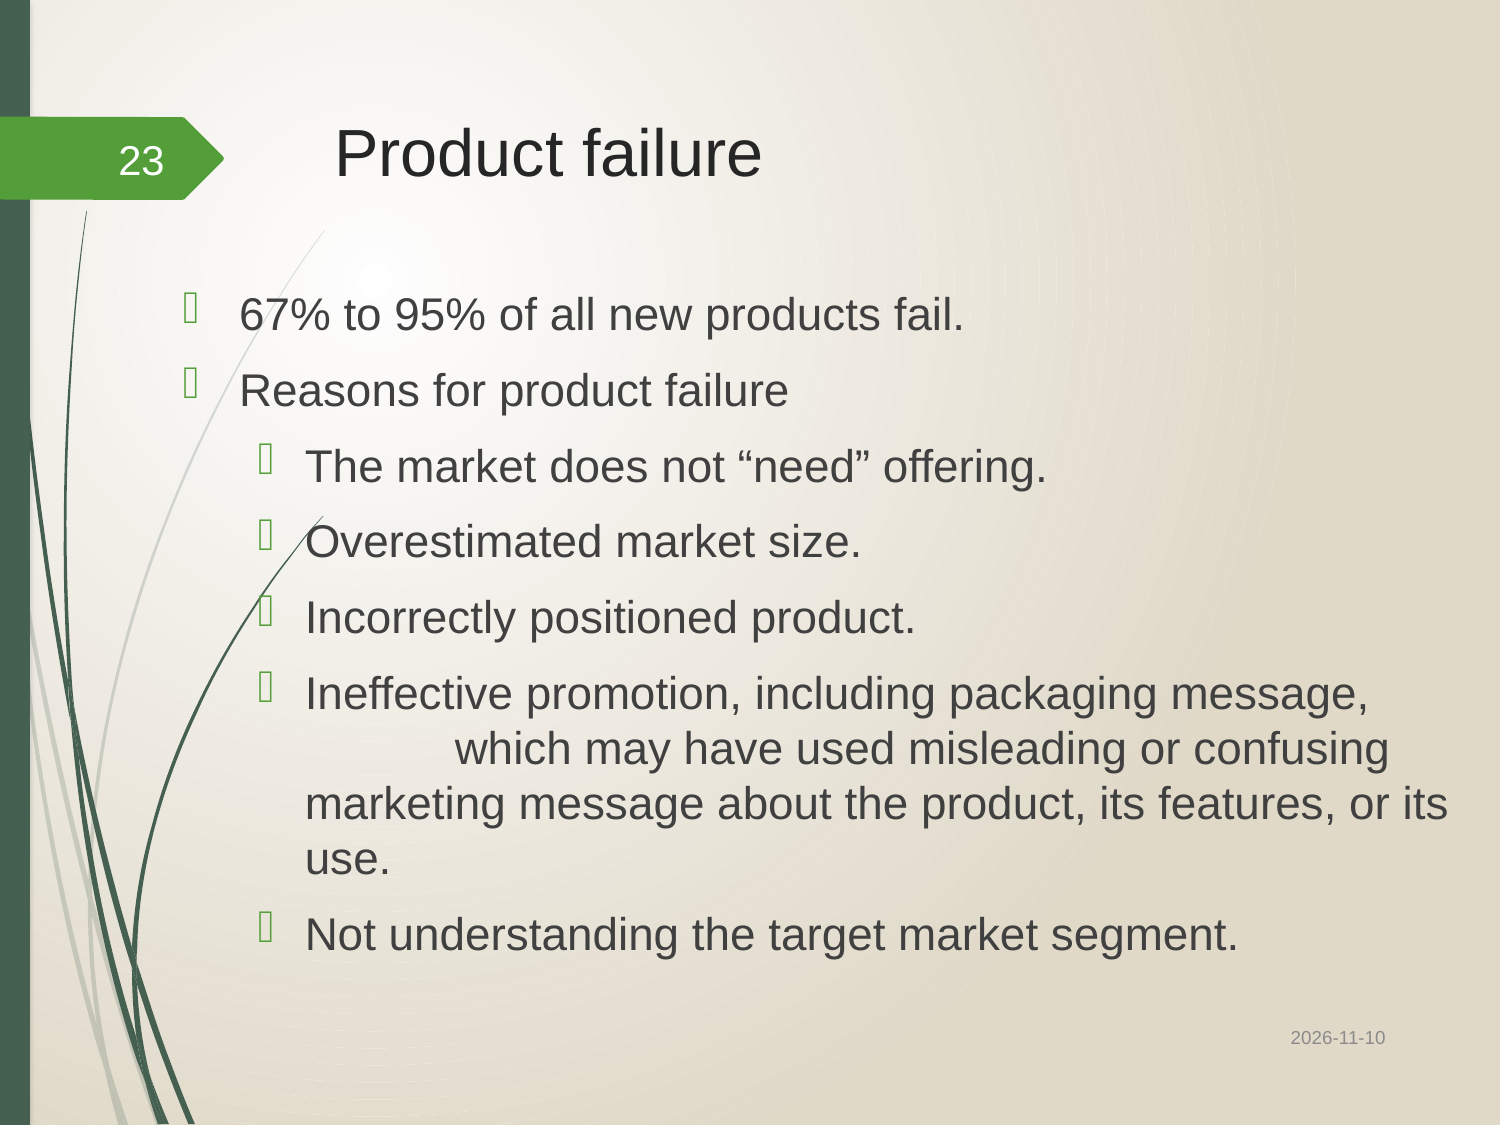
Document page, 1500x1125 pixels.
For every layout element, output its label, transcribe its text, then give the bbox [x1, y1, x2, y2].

title Product failure [319, 102, 1400, 277]
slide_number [1275, 1006, 1401, 1068]
list 67% to 95% of all new products fail. Reasons for product failure The market does not “need” offering. Overestimated market size. Incorrectly positioned product. Ineffective promotion, including packaging message, which may have used misleading or confusing marketing message about the product, its features, or its use. Not understanding the target market segment. [167, 277, 1500, 1020]
slide_number 23 [83, 129, 180, 190]
